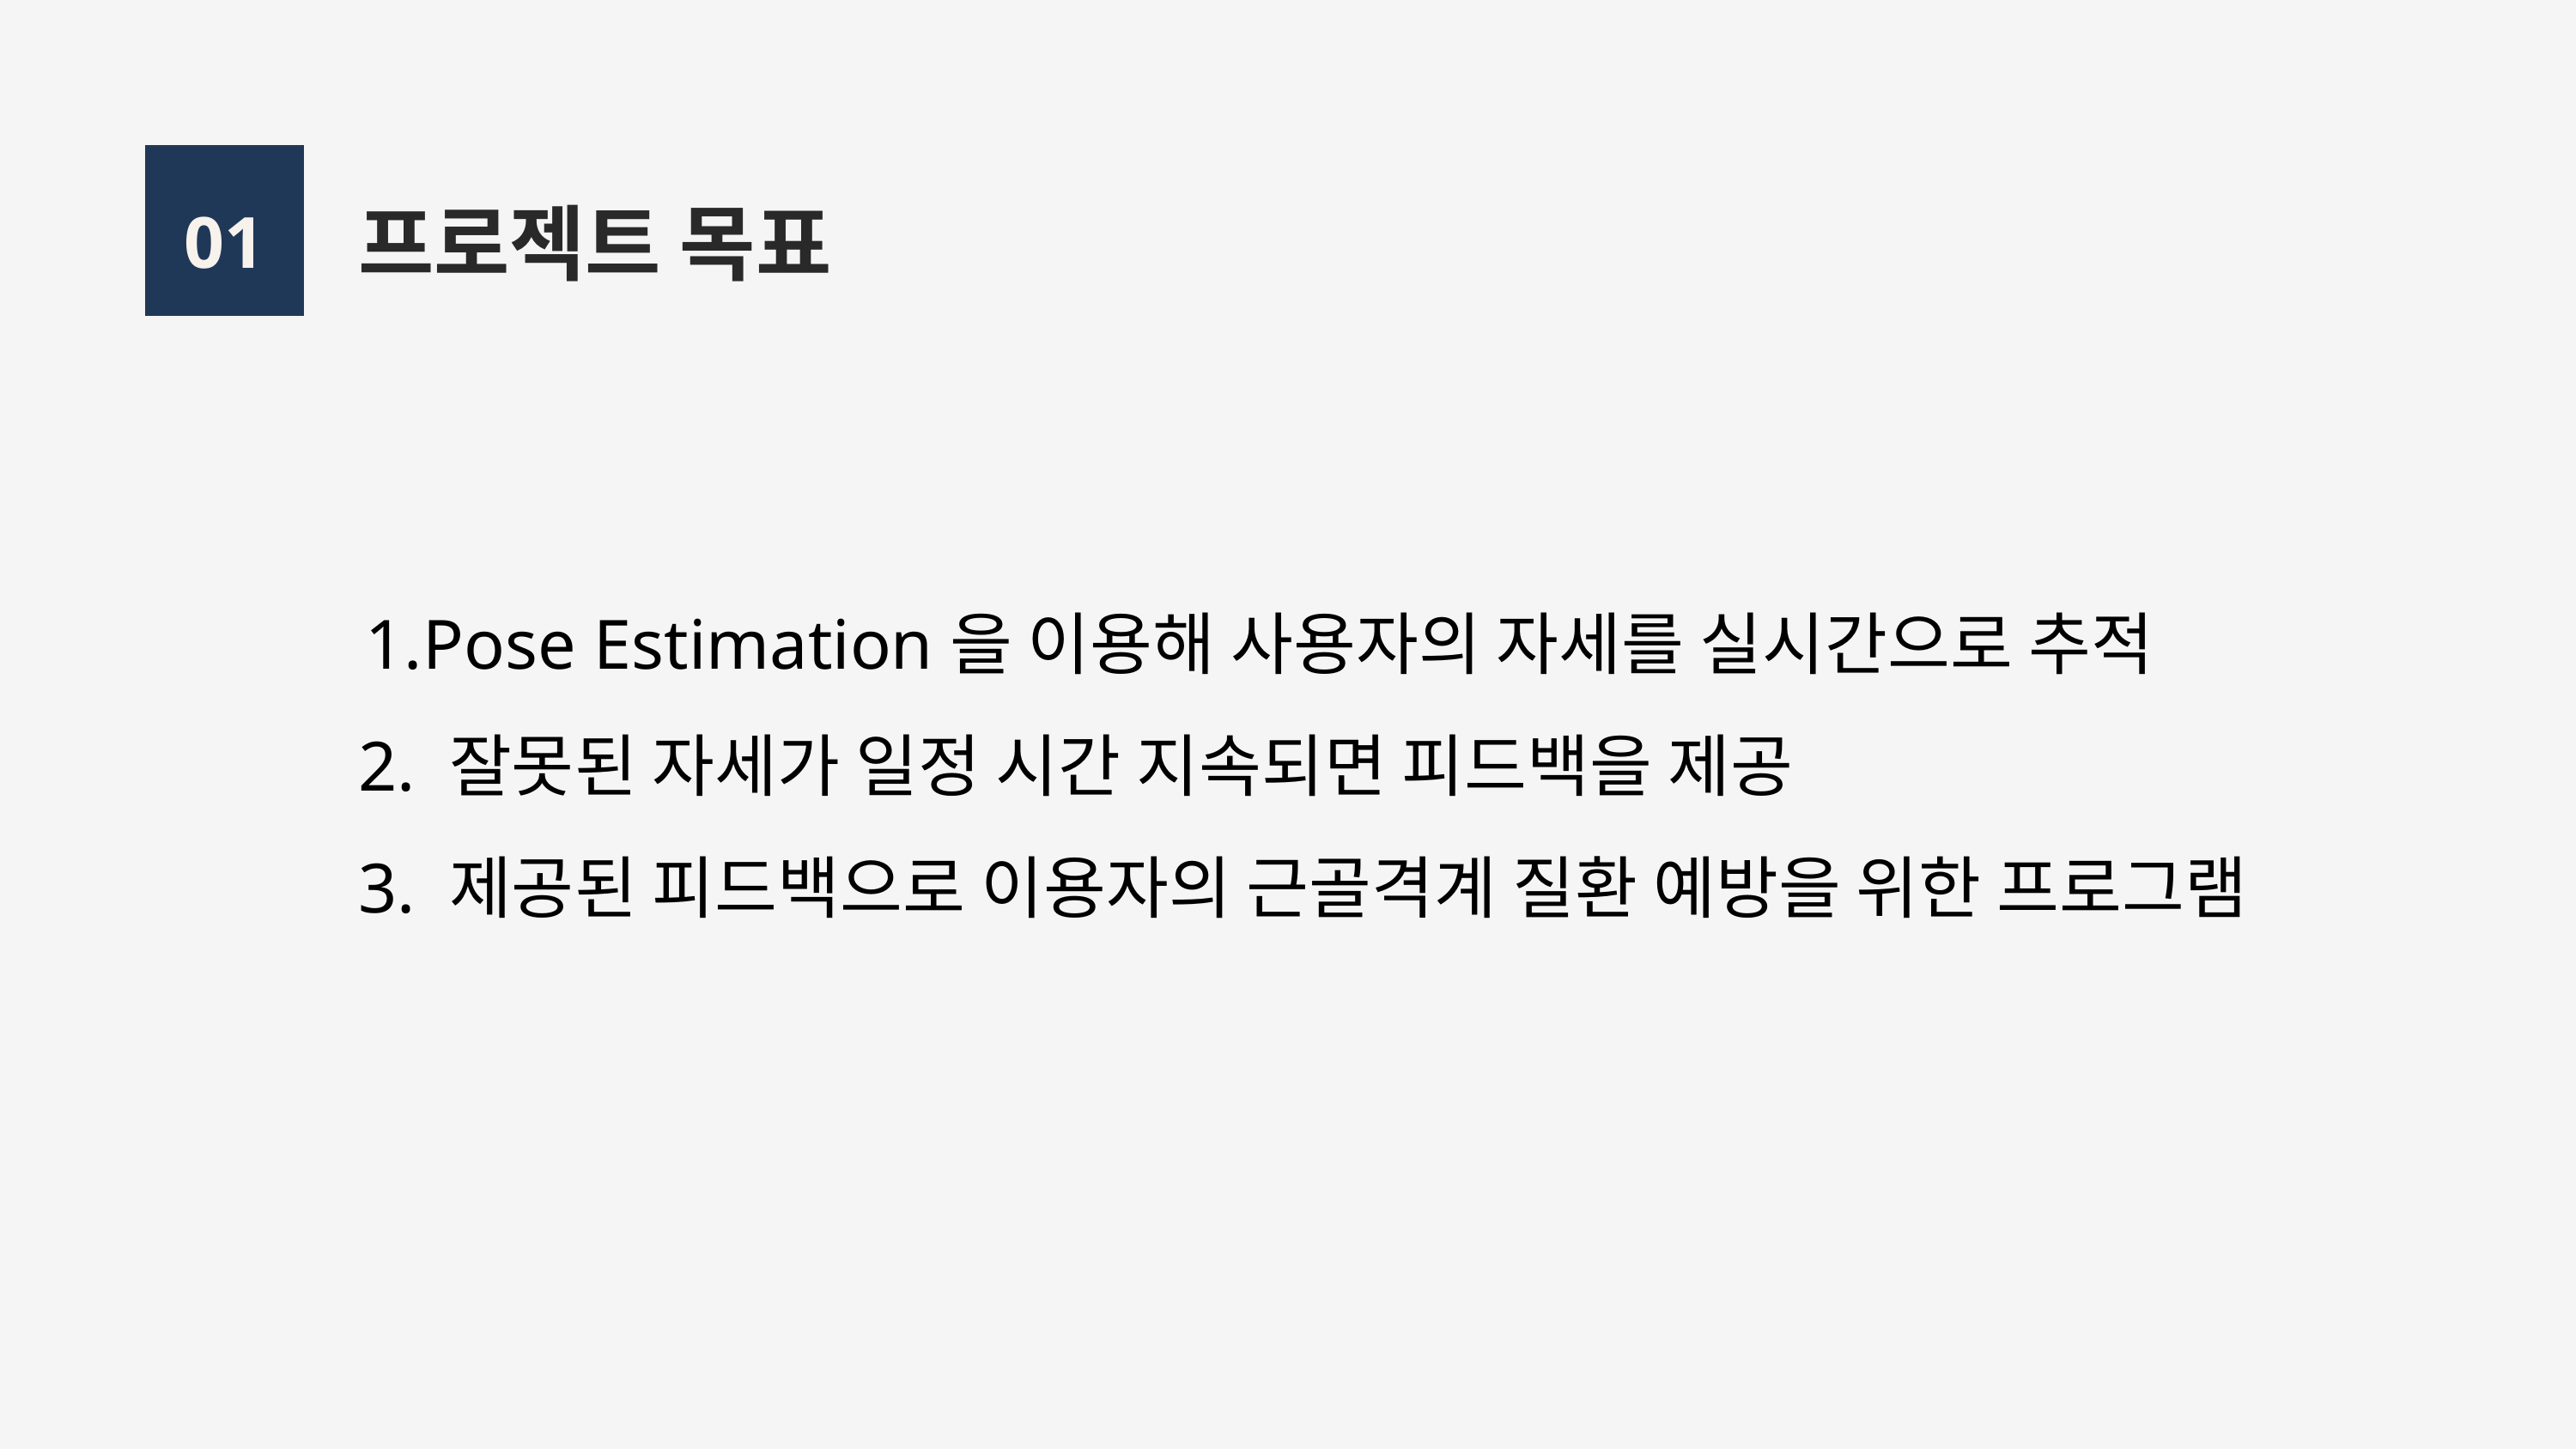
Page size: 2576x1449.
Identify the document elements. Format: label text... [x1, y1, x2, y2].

text_box 프로젝트 목표 [358, 151, 1253, 291]
text_box 3. 제공된 피드백으로 이용자의 근골격계 질환 예방을 위한 프로그램 [358, 831, 2320, 927]
text_box 2. 잘못된 자세가 일정 시간 지속되면 피드백을 제공 [358, 709, 2320, 805]
text_box Pose Estimation을 이용해 사용자의 자세를 실시간으로 추적 [307, 587, 2269, 683]
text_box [144, 144, 305, 316]
